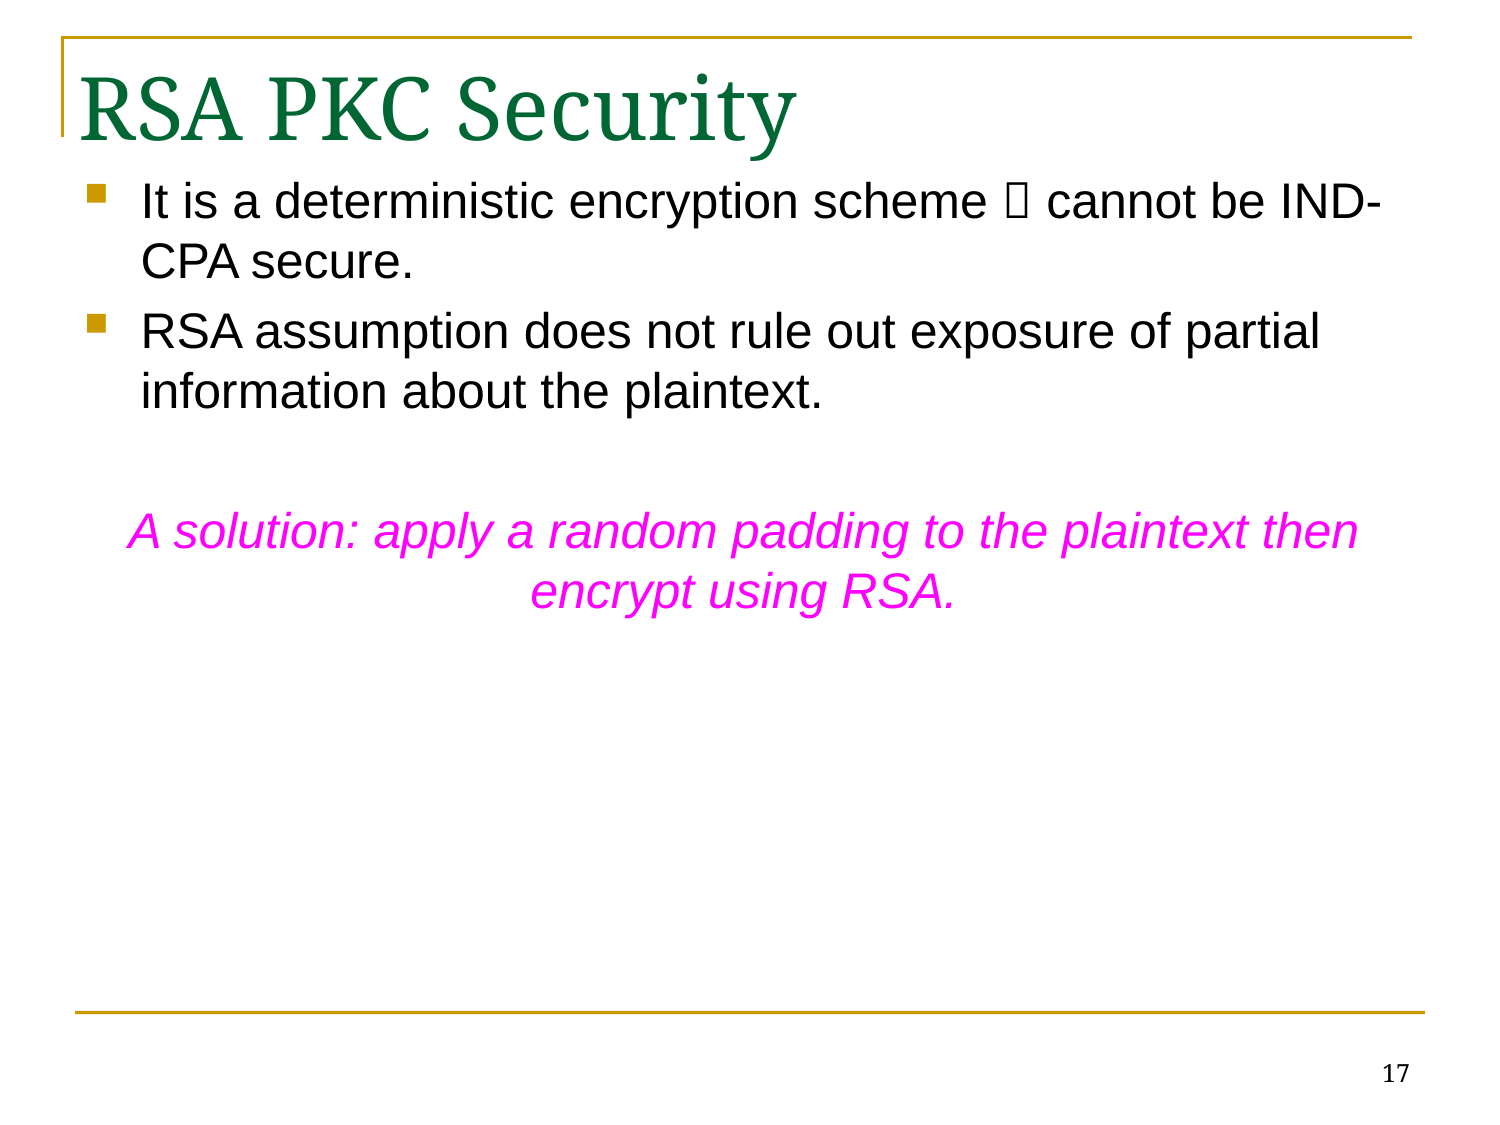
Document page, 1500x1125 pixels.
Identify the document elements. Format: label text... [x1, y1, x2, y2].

slide_number 17 [1074, 1024, 1425, 1100]
list It is a deterministic encryption scheme  cannot be IND-CPA secure. RSA assumption does not rule out exposure of partial information about the plaintext. A solution: apply a random padding to the plaintext then encrypt using RSA. [69, 160, 1420, 978]
title RSA PKC Security [63, 45, 1425, 174]
